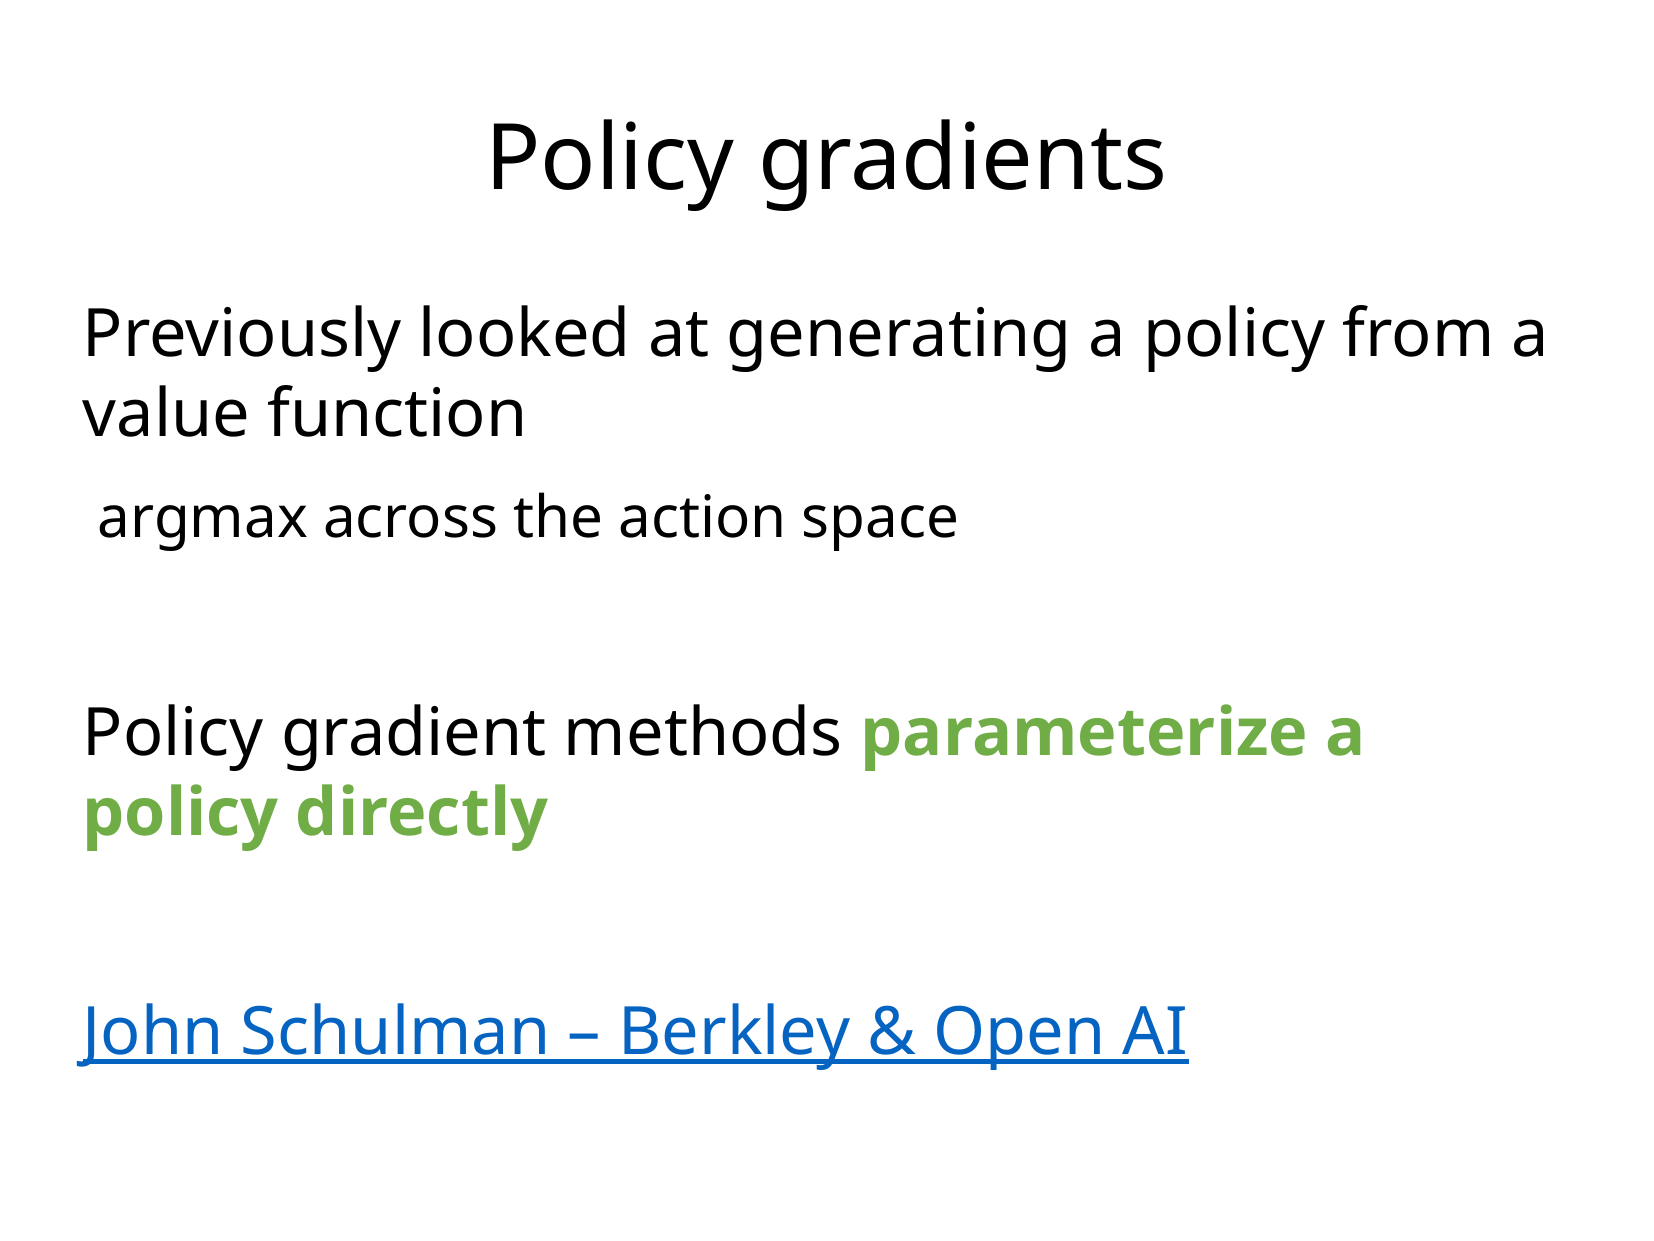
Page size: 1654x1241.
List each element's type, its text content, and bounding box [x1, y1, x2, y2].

list Previously looked at generating a policy from a value function argmax across the action space Policy gradient methods parameterize a policy directly John Schulman – Berkley & Open AI [82, 290, 1571, 1010]
title Policy gradients [82, 49, 1571, 257]
